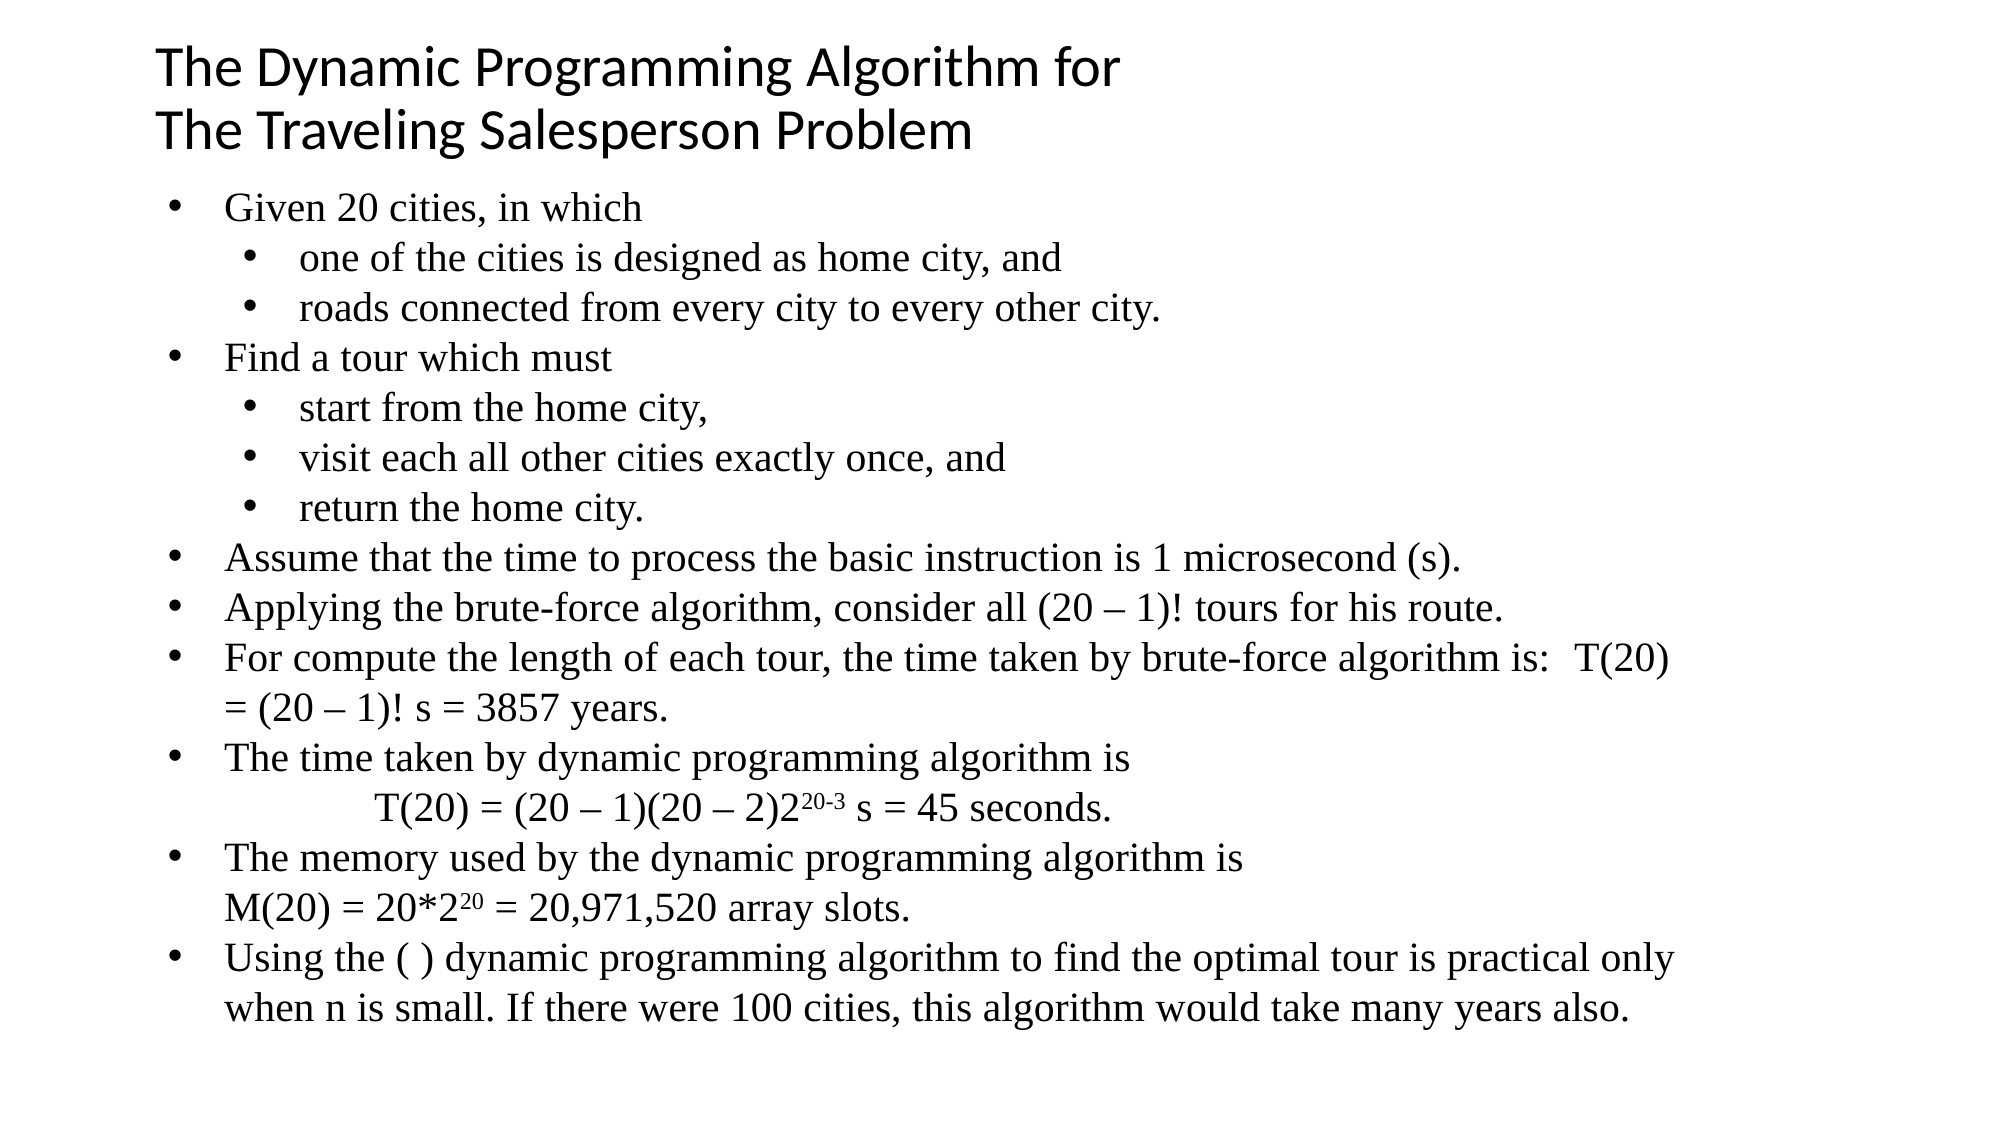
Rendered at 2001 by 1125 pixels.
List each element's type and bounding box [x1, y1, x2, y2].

text_box [140, 28, 1529, 197]
